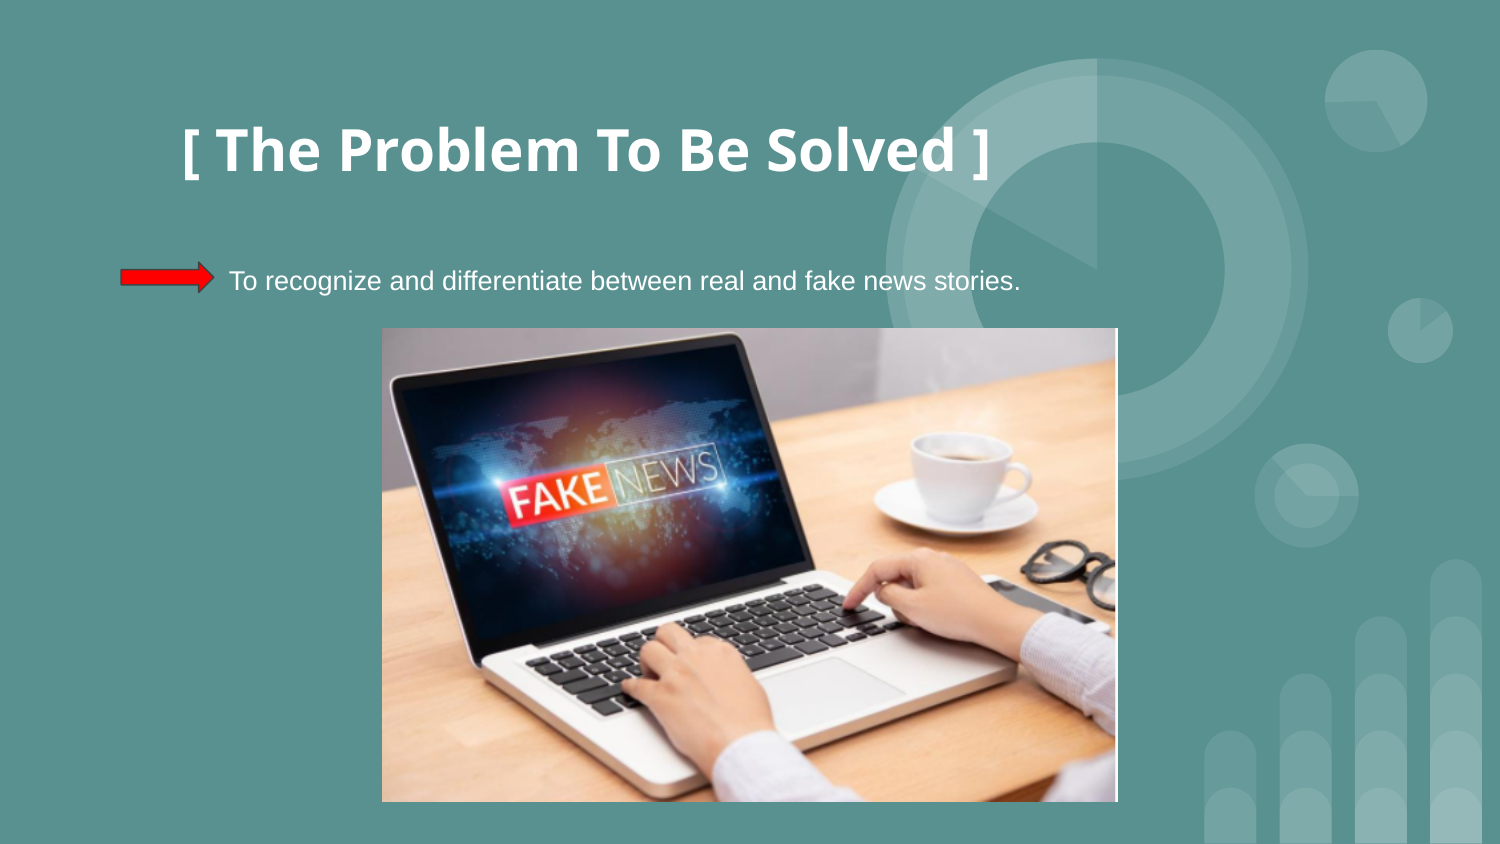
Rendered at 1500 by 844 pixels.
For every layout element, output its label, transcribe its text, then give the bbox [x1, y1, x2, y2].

title [ The Problem To Be Solved ] [166, 98, 1368, 263]
list To recognize and differentiate between real and fake news stories. [213, 243, 1368, 661]
picture [381, 328, 1119, 802]
text_box [121, 262, 214, 293]
